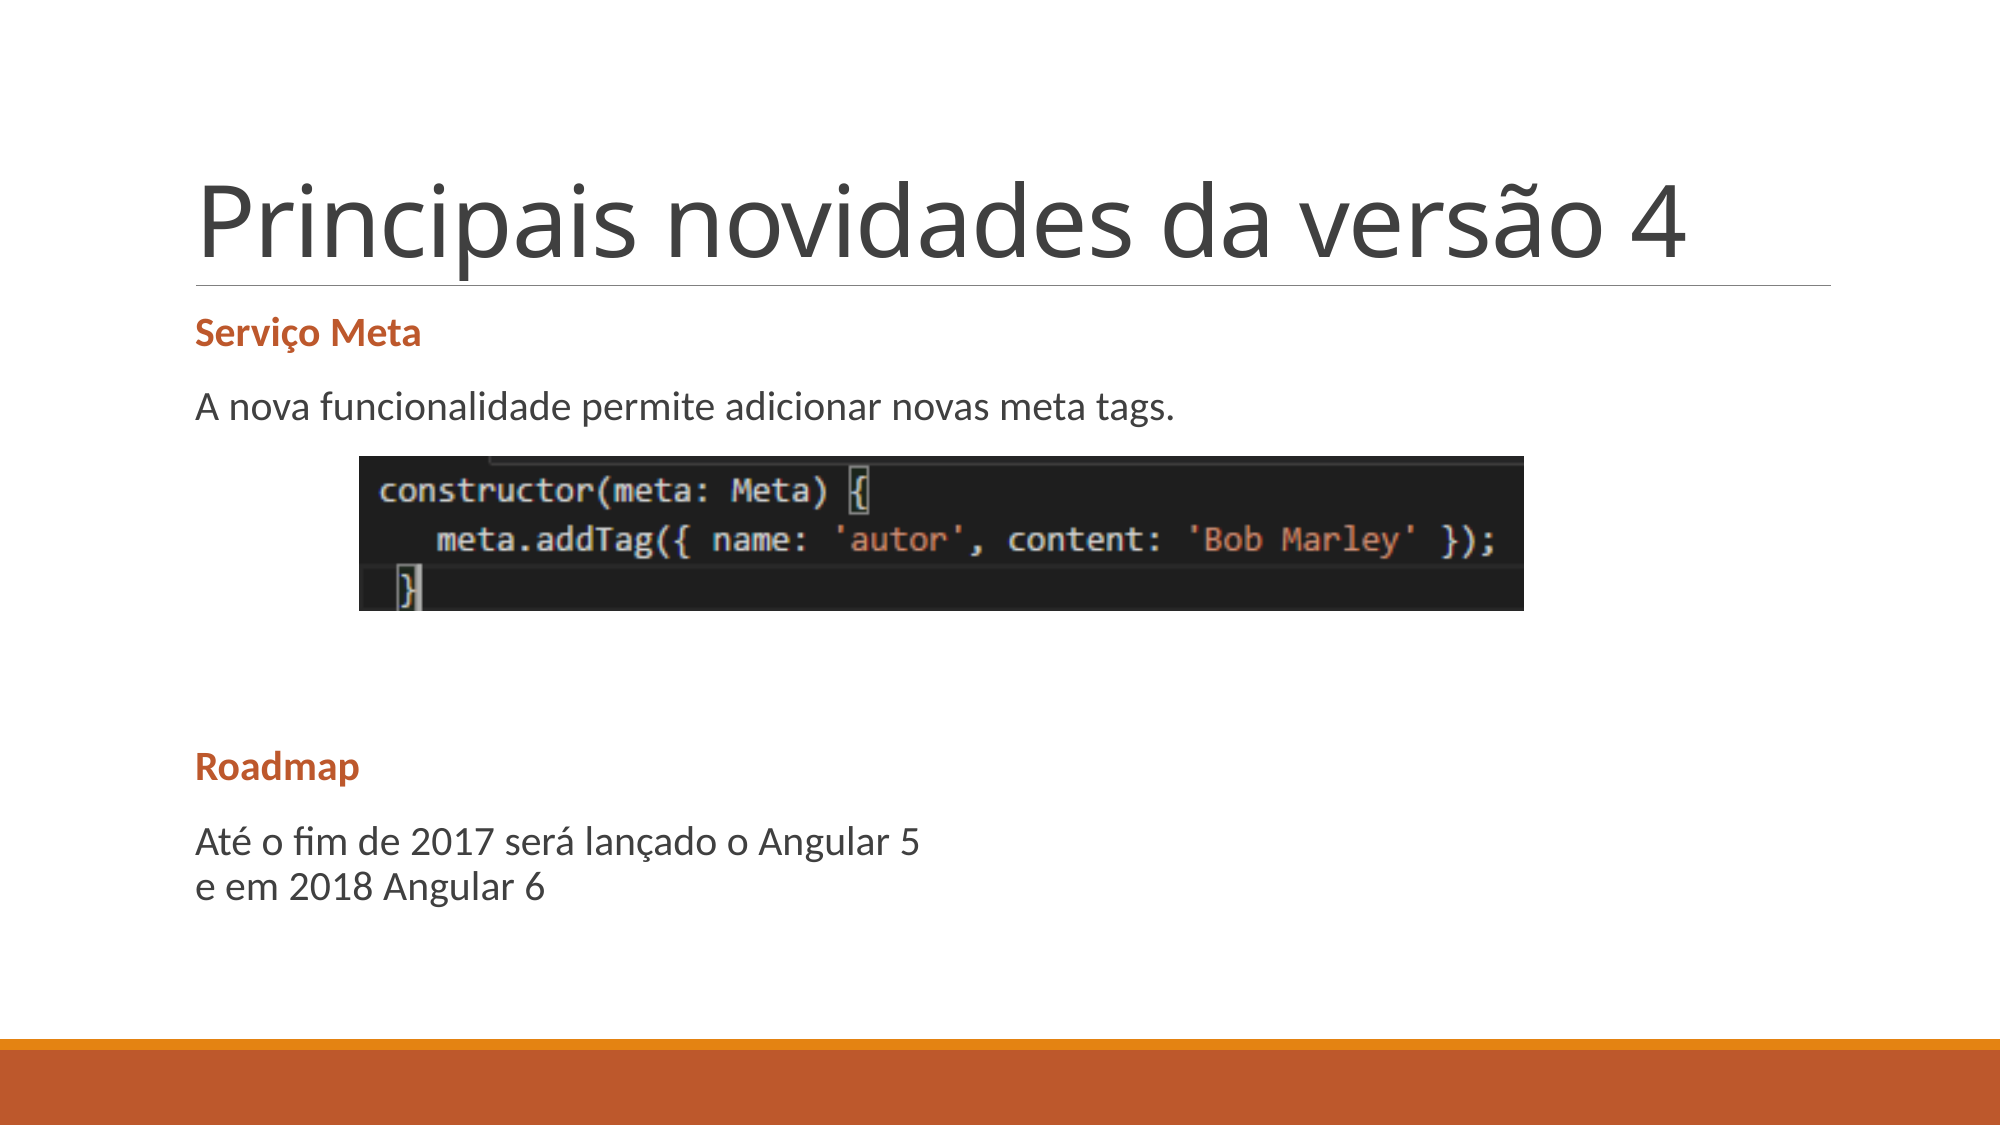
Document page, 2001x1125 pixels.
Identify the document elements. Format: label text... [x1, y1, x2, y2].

list Serviço Meta A nova funcionalidade permite adicionar novas meta tags. [180, 302, 1830, 457]
text_box Roadmap Até o fim de 2017 será lançado o Angular 5 e em 2018 Angular 6 [179, 737, 929, 1001]
title Principais novidades da versão 4 [180, 47, 1830, 285]
picture [358, 456, 1525, 611]
